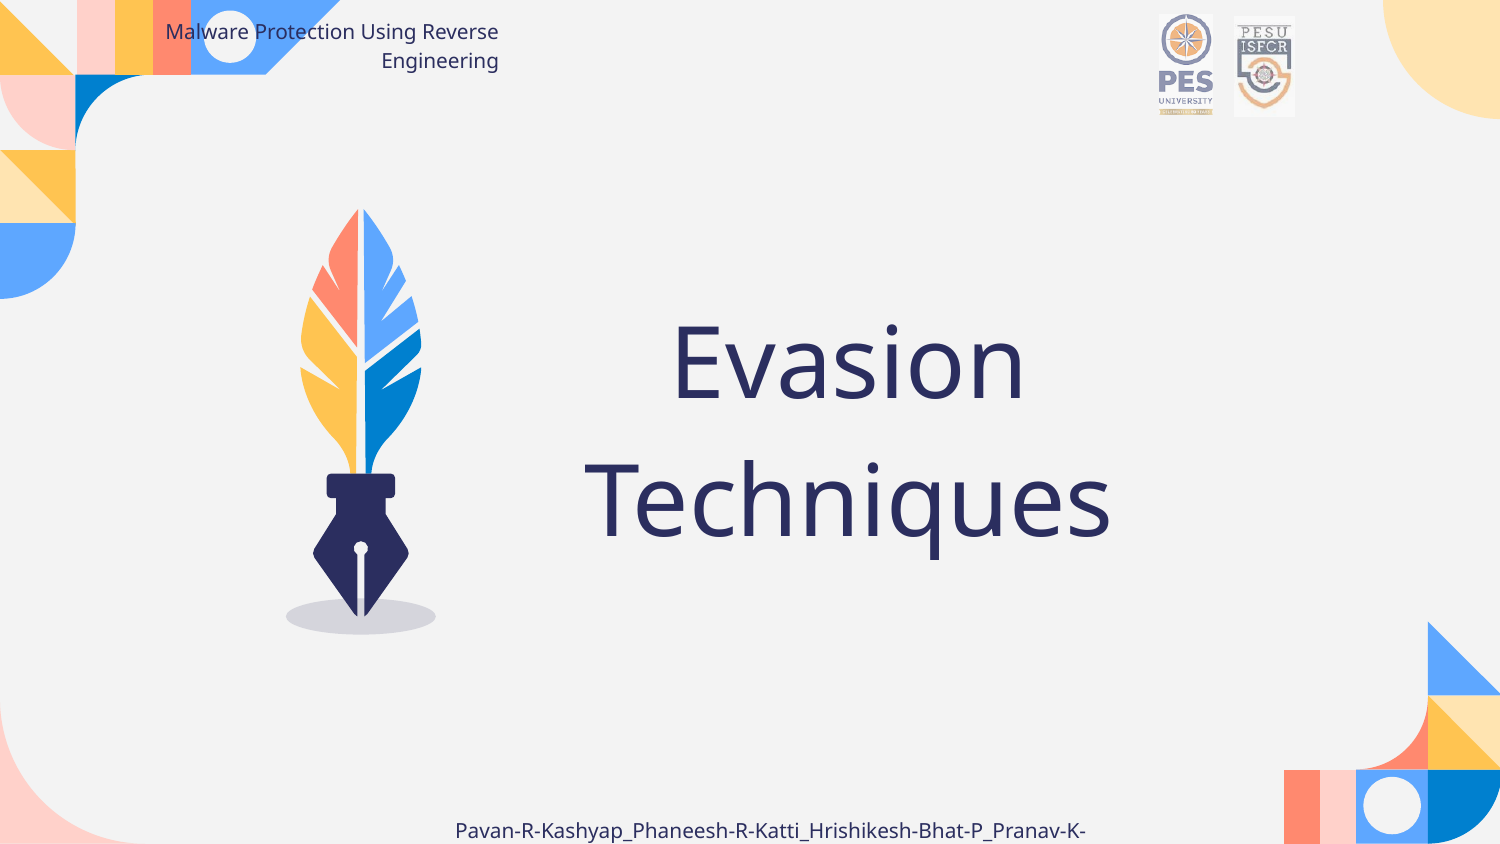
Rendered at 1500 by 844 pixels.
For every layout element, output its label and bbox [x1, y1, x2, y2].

text_box [60, 0, 1295, 844]
